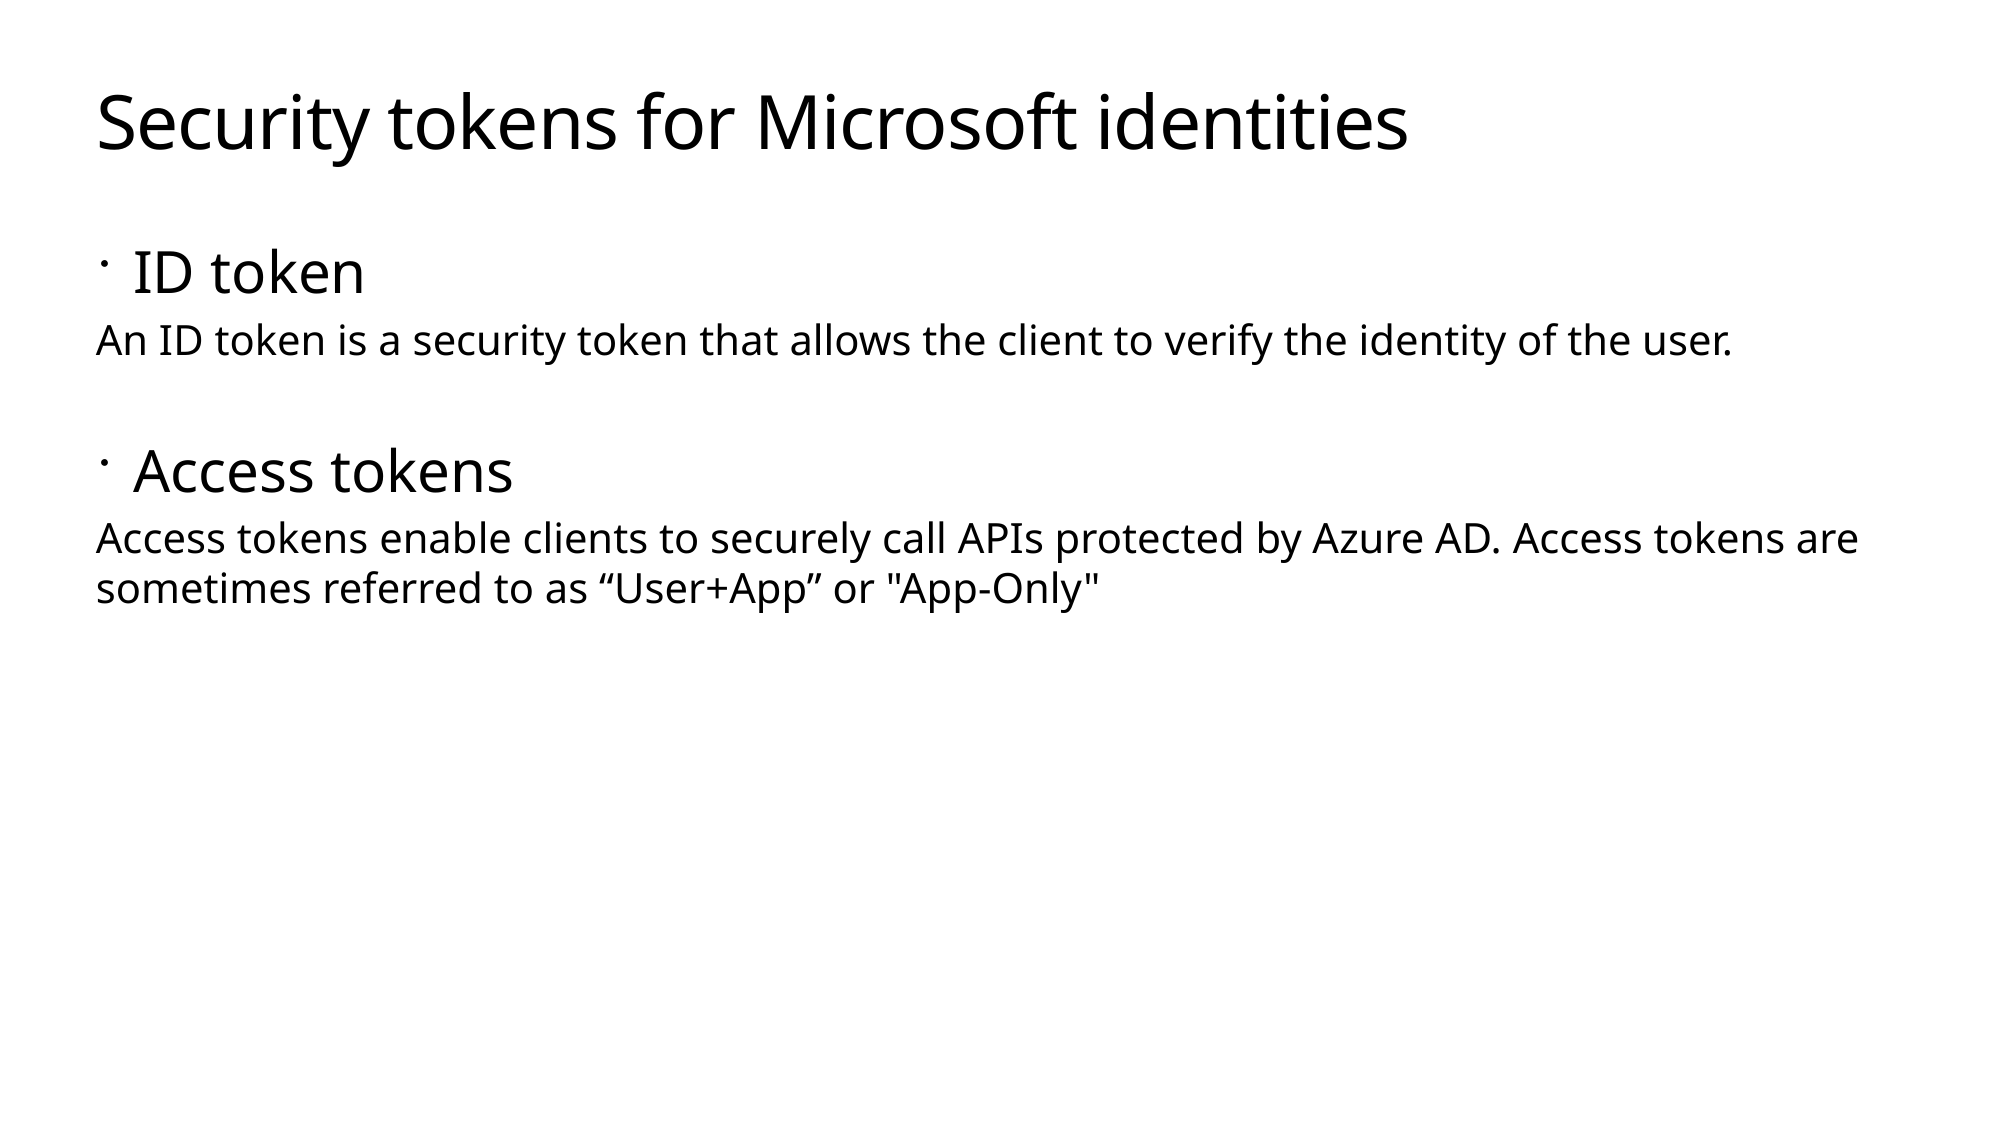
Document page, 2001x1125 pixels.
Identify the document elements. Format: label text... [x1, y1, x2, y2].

title Security tokens for Microsoft identities [96, 75, 1904, 166]
list ID token An ID token is a security token that allows the client to verify the identity of the user. Access tokens Access tokens enable clients to securely call APIs protected by Azure AD. Access tokens are sometimes referred to as “User+App” or "App-Only" [95, 235, 1904, 708]
